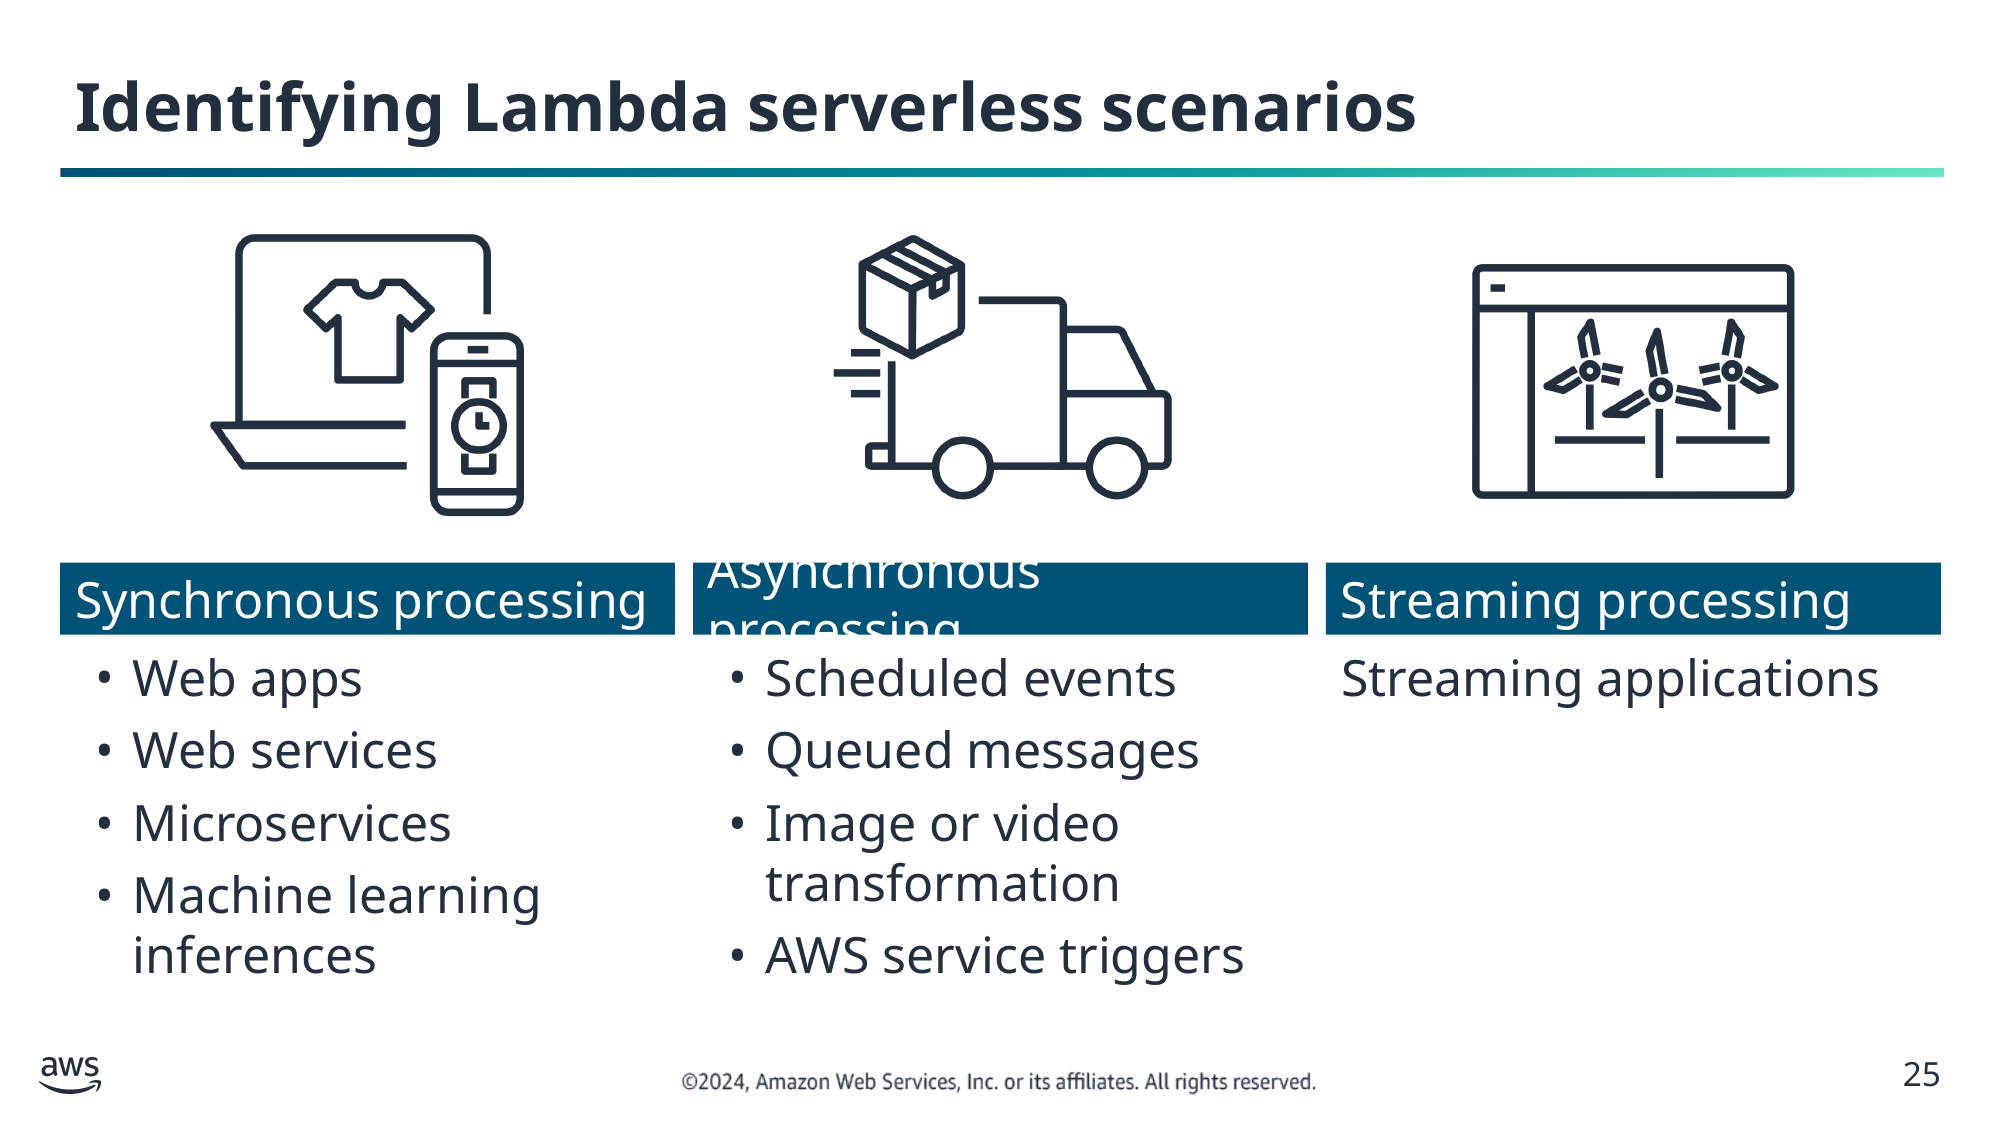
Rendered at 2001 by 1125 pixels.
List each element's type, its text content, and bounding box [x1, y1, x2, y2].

picture [621, 1061, 1378, 1105]
list Web apps Web services Microservices Machine learning inferences [80, 638, 675, 1056]
slide_number ‹#› [1861, 1057, 1941, 1095]
list Asynchronous processing [693, 562, 1308, 635]
title Identifying Lambda serverless scenarios [60, 49, 1941, 170]
picture [39, 1057, 101, 1094]
list Streaming applications [1326, 638, 1941, 1056]
picture [681, 168, 1944, 177]
list Synchronous processing [60, 562, 675, 635]
picture [1444, 179, 1821, 556]
list Streaming processing [1325, 562, 1941, 635]
picture [812, 179, 1189, 556]
list Scheduled events Queued messages Image or video transformation AWS service triggers [713, 638, 1308, 1056]
picture [179, 179, 556, 556]
